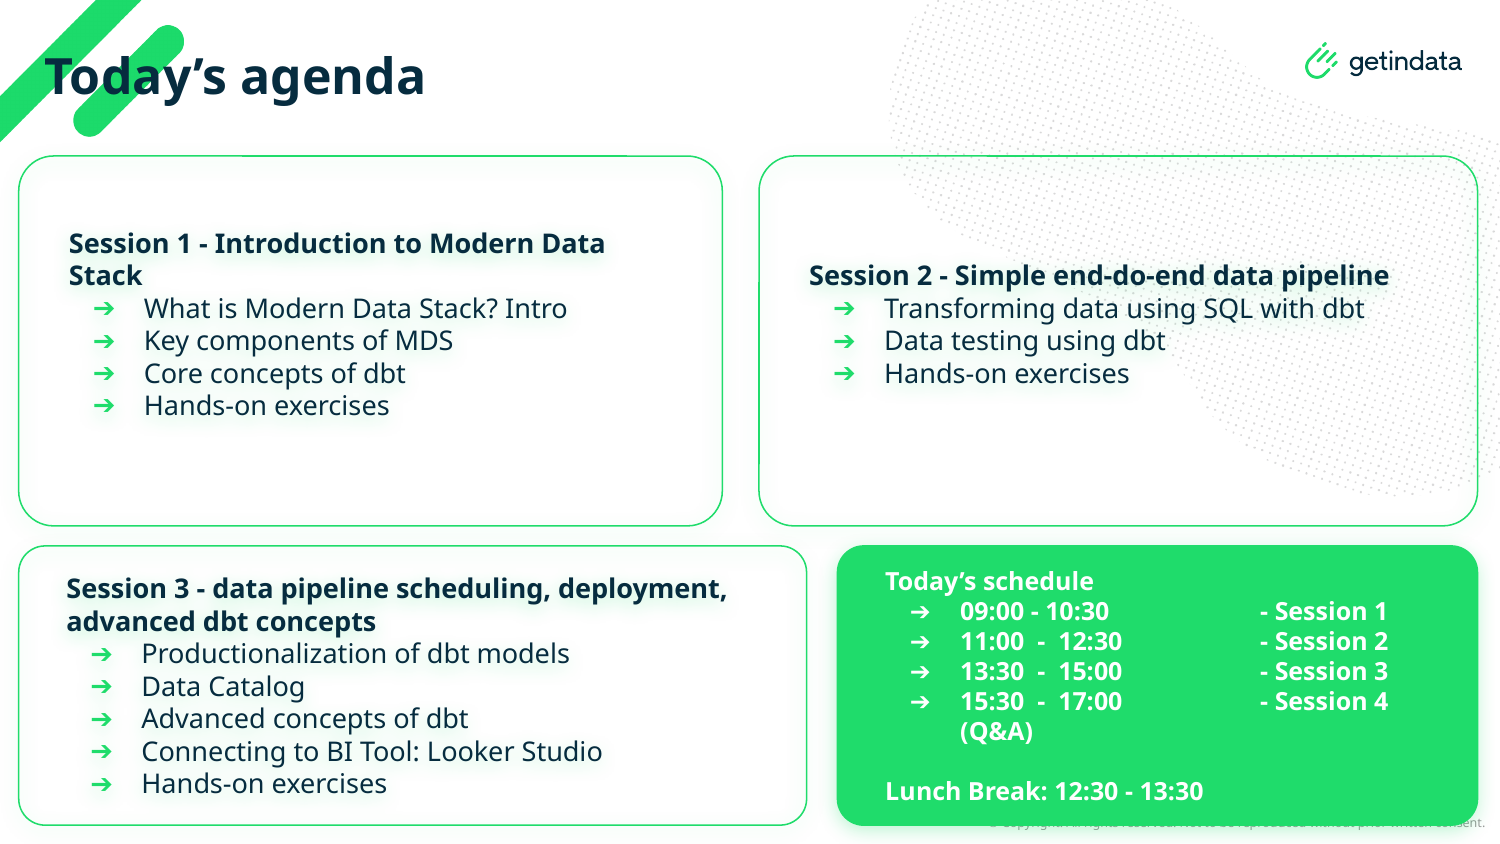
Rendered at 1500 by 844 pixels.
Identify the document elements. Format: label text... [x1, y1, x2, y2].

text_box Session 3 - data pipeline scheduling, deployment, advanced dbt concepts Productionalization of dbt models Data Catalog Advanced concepts of dbt Connecting to BI Tool: Looker Studio Hands-on exercises [18, 545, 807, 826]
text_box Session 1 - Introduction to Modern Data Stack What is Modern Data Stack? Intro Key components of MDS Core concepts of dbt Hands-on exercises [18, 155, 723, 526]
picture [878, 0, 1500, 520]
text_box Session 2 - Simple end-do-end data pipeline Transforming data using SQL with dbt Data testing using dbt Hands-on exercises [758, 155, 1478, 526]
title Today’s agenda [29, 29, 1249, 137]
text_box Today’s schedule 09:00 - 10:30 - Session 1 11:00 - 12:30 - Session 2 13:30 - 15:00 - Session 3 15:30 - 17:00 - Session 4 (Q&A) Lunch Break: 12:30 - 13:30 [837, 545, 1478, 826]
picture [0, 0, 184, 207]
